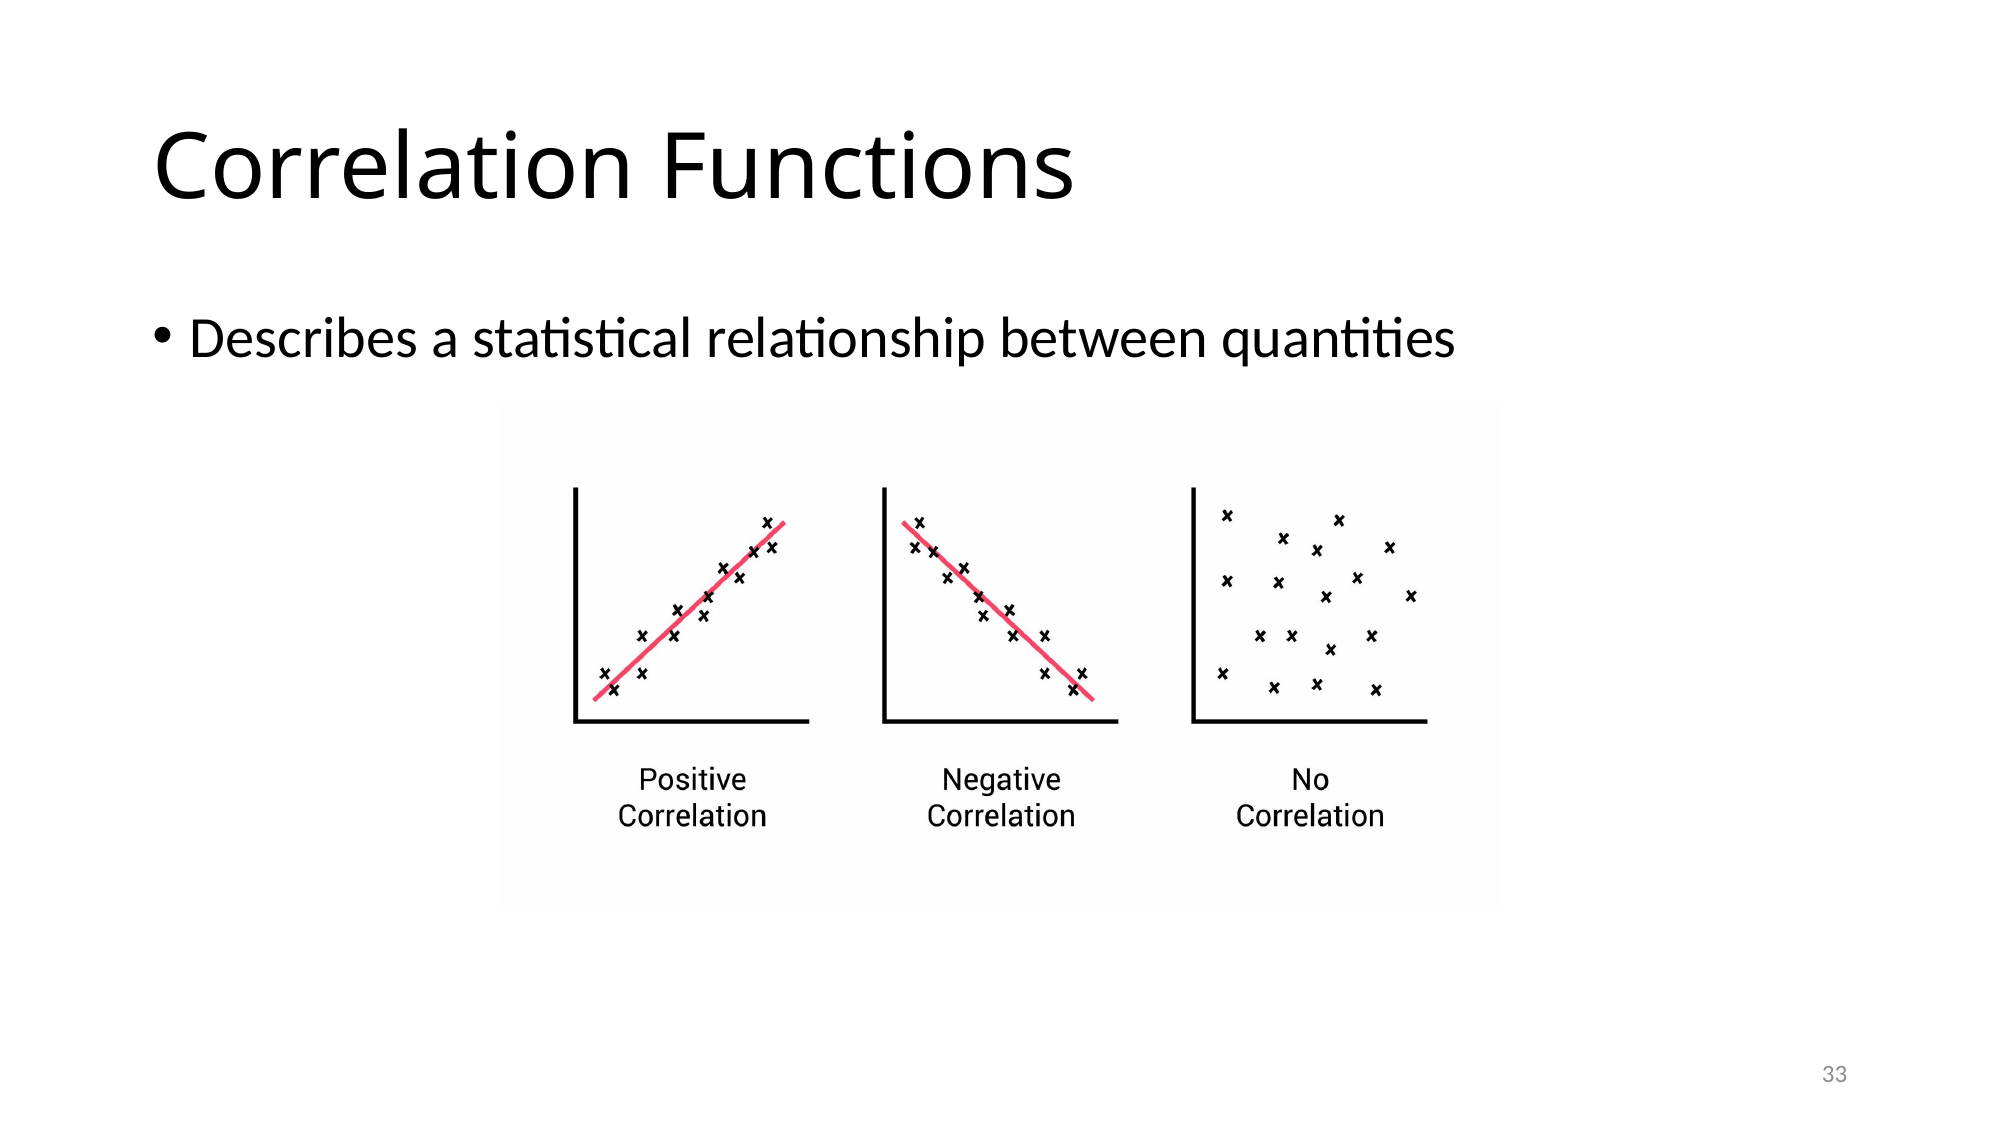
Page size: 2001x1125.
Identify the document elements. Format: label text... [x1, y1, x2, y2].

list Describes a statistical relationship between quantities [137, 299, 1863, 1014]
slide_number 33 [1412, 1042, 1863, 1103]
picture [499, 403, 1500, 910]
title Correlation Functions [137, 59, 1863, 278]
